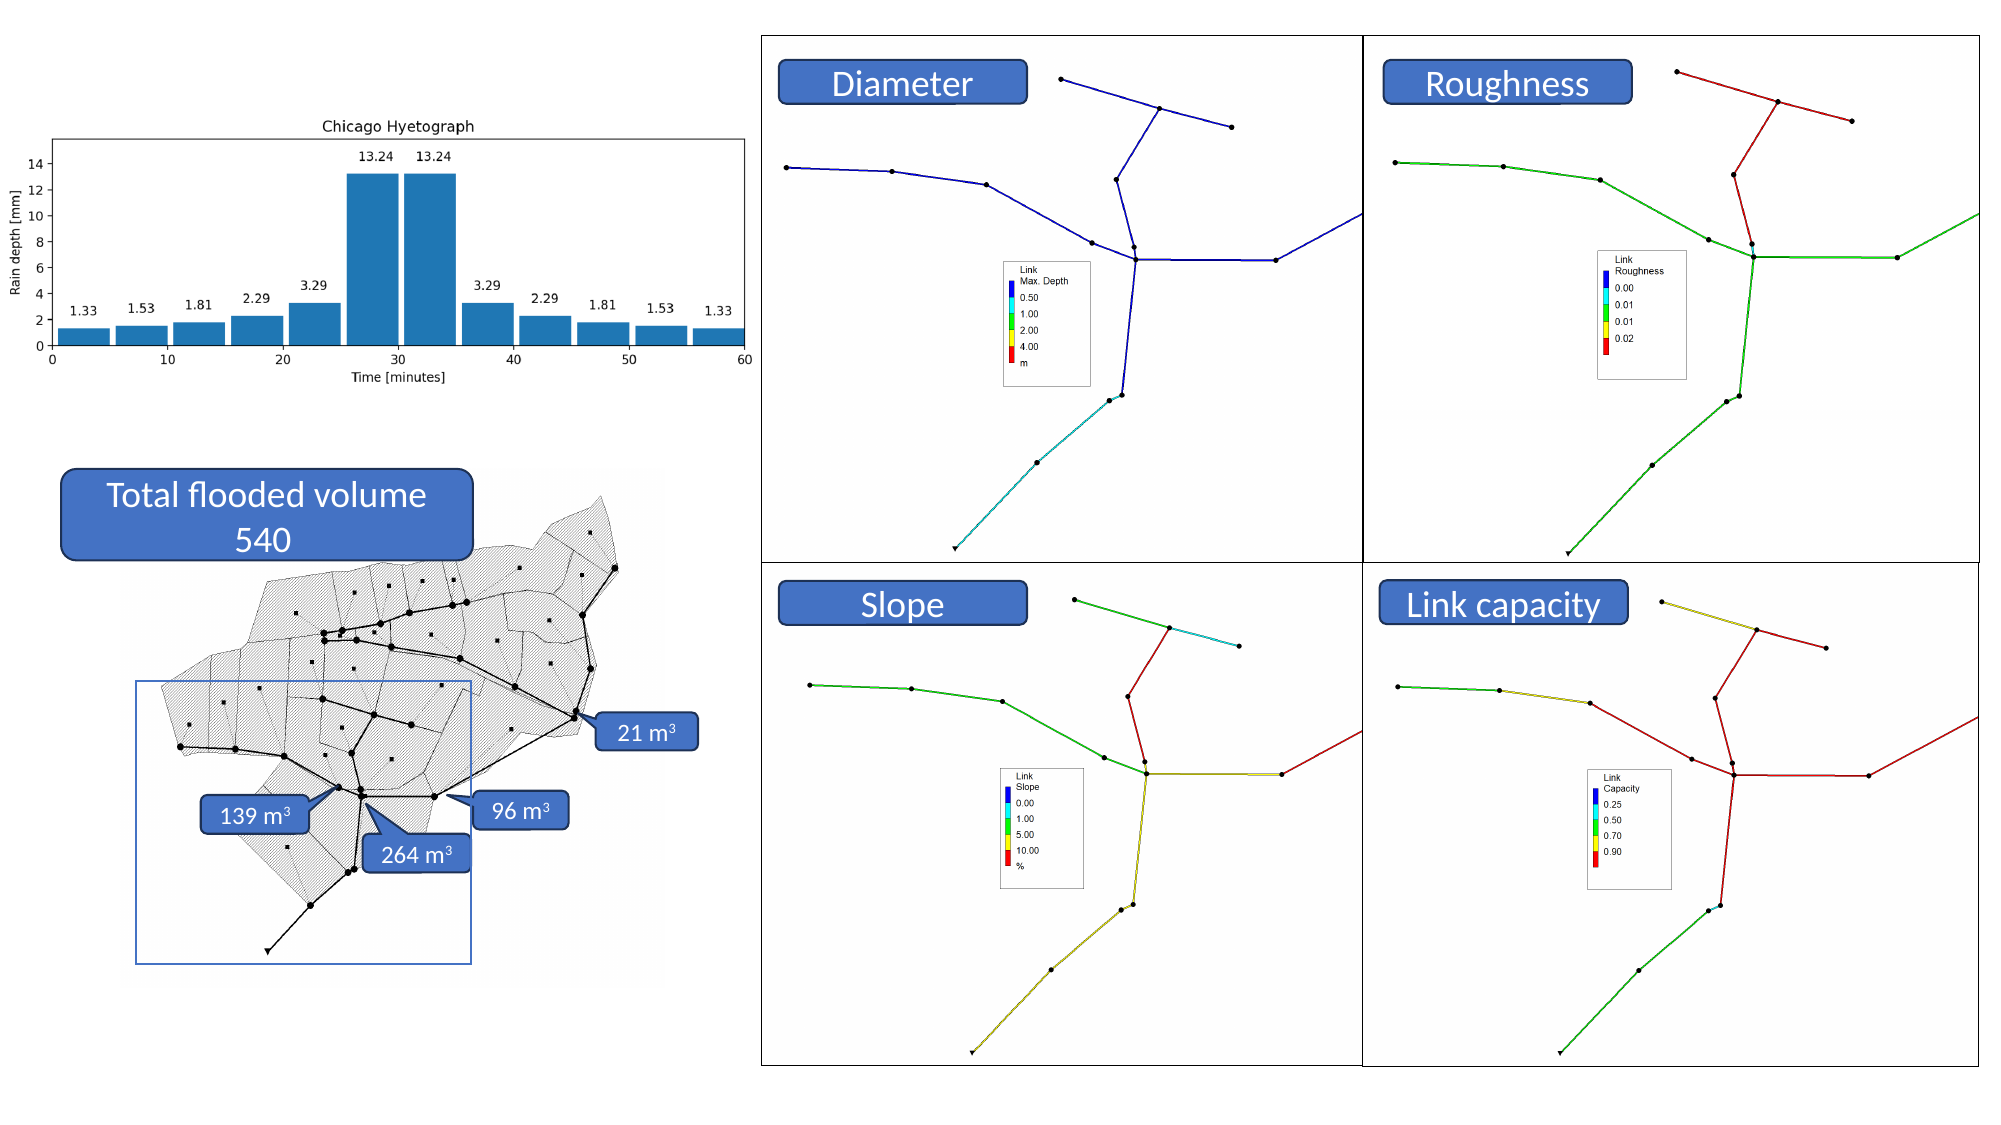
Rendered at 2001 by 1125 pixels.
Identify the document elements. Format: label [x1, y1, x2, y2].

text_box [60, 468, 698, 988]
picture [1, 35, 1980, 1067]
